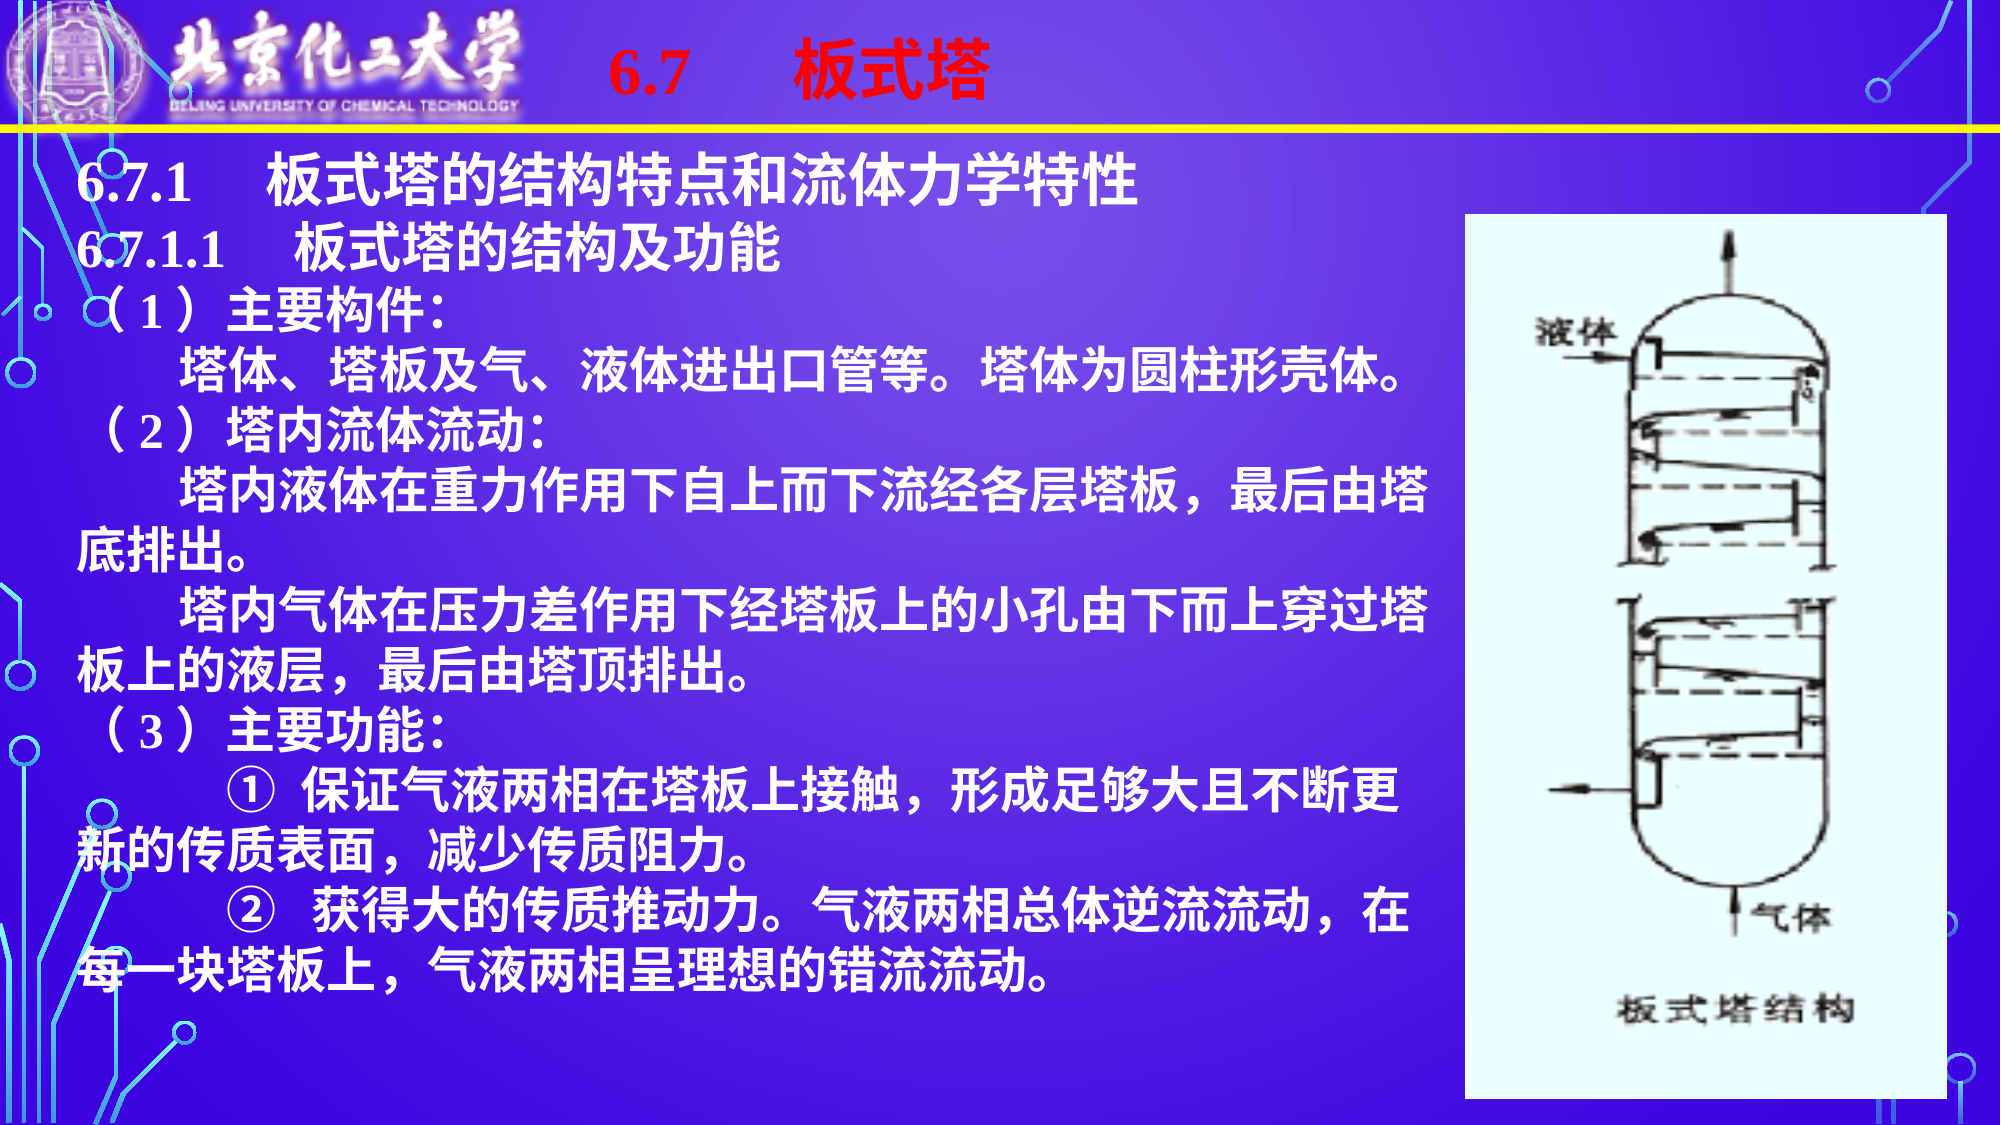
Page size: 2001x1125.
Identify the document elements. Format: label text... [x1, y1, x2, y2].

text_box 6.7.1 板式塔的结构特点和流体力学特性 6.7.1.1 板式塔的结构及功能 （1）主要构件： 塔体、塔板及气、液体进出口管等。塔体为圆柱形壳体。 （2）塔内流体流动： 塔内液体在重力作用下自上而下流经各层塔板，最后由塔底排出。 塔内气体在压力差作用下经塔板上的小孔由下而上穿过塔板上的液层，最后由塔顶排出。 （3）主要功能： ① 保证气液两相在塔板上接触，形成足够大且不断更新的传质表面，减少传质阻力。 ② 获得大的传质推动力。气液两相总体逆流流动，在每一块塔板上，气液两相呈理想的错流流动。 [62, 135, 1451, 1006]
picture [5, 0, 531, 124]
text_box 6.7 板式塔 [593, 20, 1411, 116]
picture [1465, 213, 1947, 1099]
